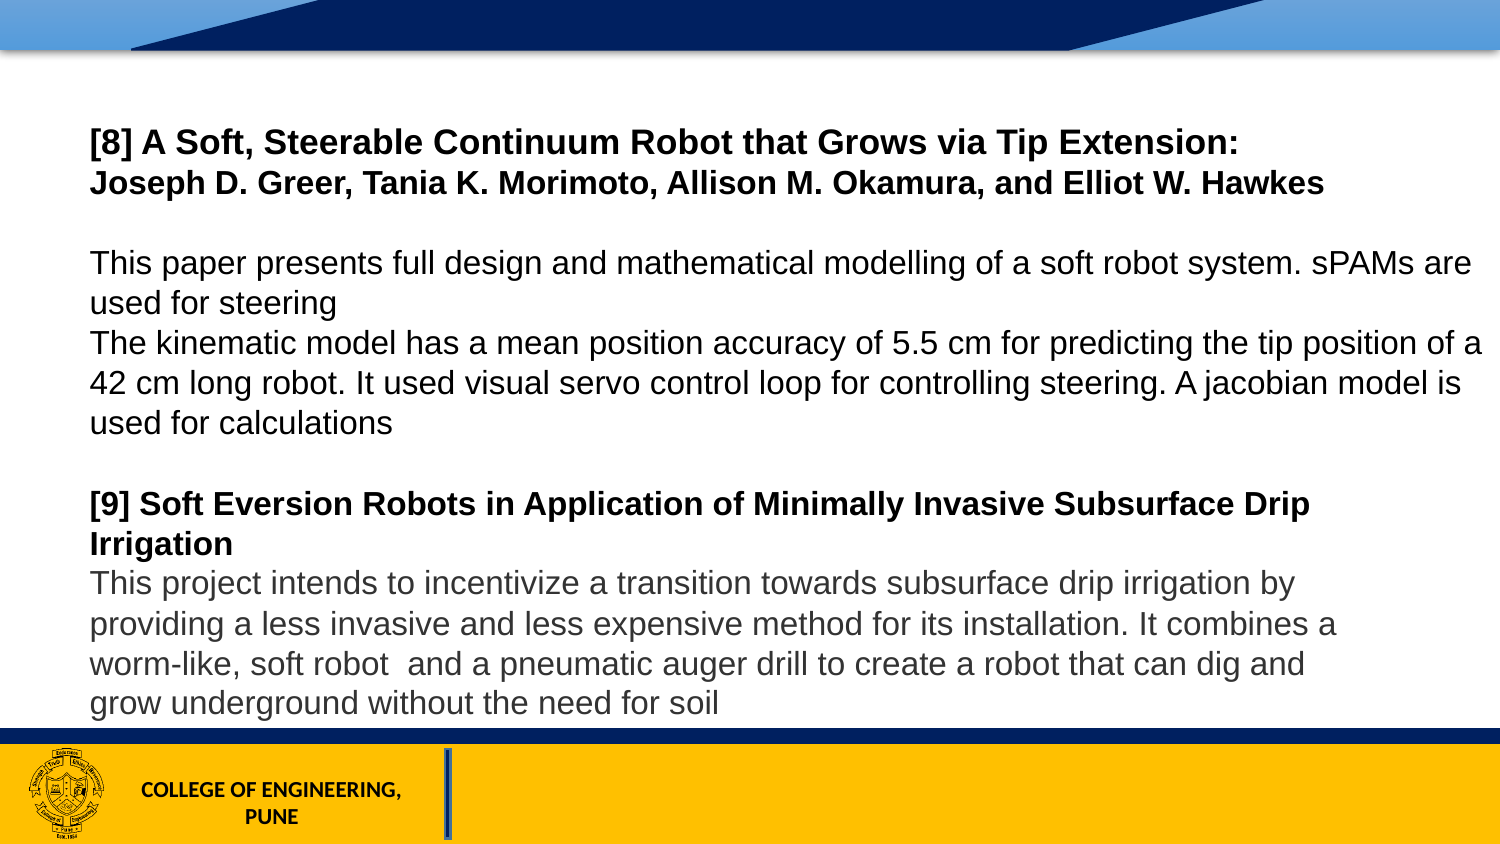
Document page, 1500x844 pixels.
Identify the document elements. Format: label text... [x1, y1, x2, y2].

text_box [8] A Soft, Steerable Continuum Robot that Grows via Tip Extension: Joseph D. Greer, Tania K. Morimoto, Allison M. Okamura, and Elliot W. Hawkes This paper presents full design and mathematical modelling of a soft robot system. sPAMs are used for steering The kinematic model has a mean position accuracy of 5.5 cm for predicting the tip position of a 42 cm long robot. It used visual servo control loop for controlling steering. A jacobian model is used for calculations [74, 103, 1500, 456]
picture [29, 748, 104, 839]
text_box [9] Soft Eversion Robots in Application of Minimally Invasive Subsurface Drip Irrigation This project intends to incentivize a transition towards subsurface drip irrigation by providing a less invasive and less expensive method for its installation. It combines a worm-like, soft robot and a pneumatic auger drill to create a robot that can dig and grow underground without the need for soil [74, 466, 1355, 737]
